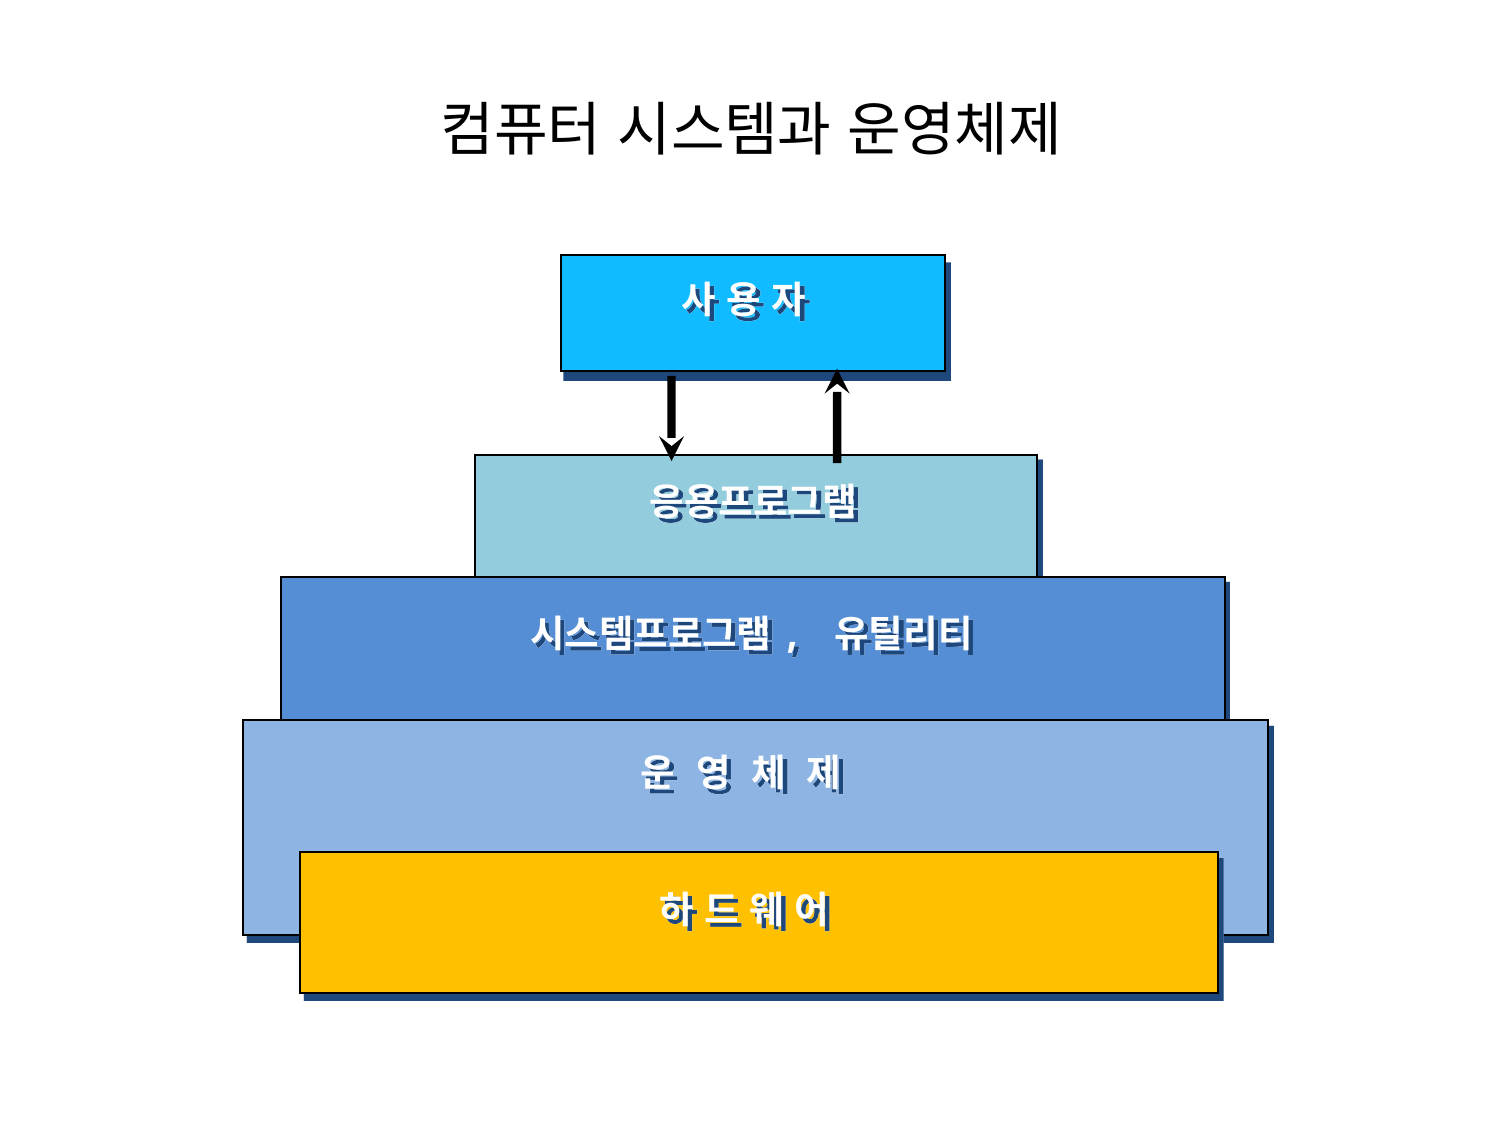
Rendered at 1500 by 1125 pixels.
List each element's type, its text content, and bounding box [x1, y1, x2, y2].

title 컴퓨터 시스템과 운영체제 [36, 33, 1467, 222]
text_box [243, 255, 1269, 993]
